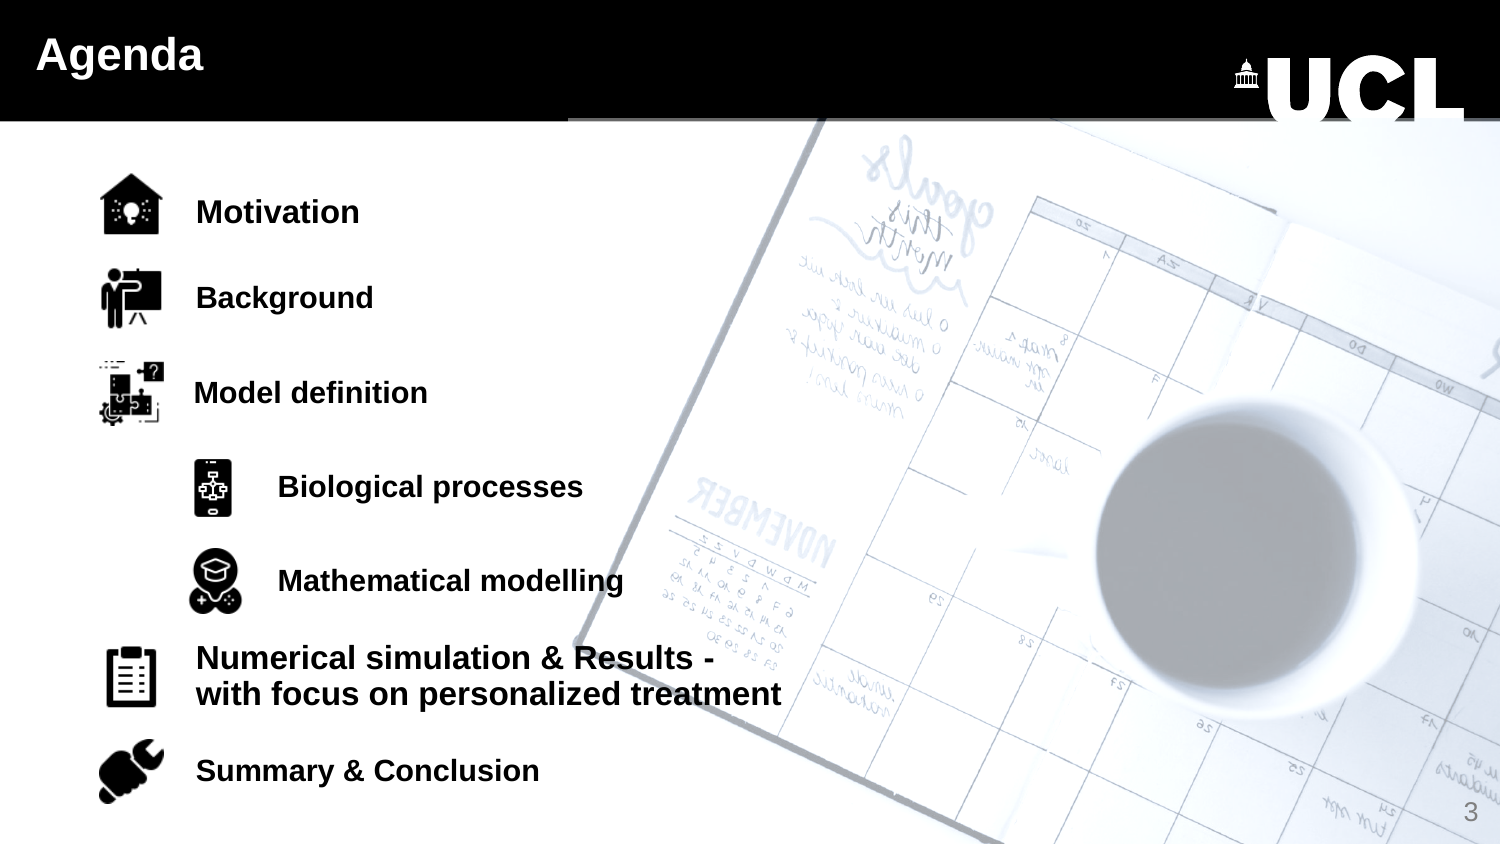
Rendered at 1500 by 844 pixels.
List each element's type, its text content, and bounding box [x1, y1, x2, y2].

list Agenda [35, 35, 1046, 84]
list Biological processes [262, 463, 562, 512]
picture [98, 738, 164, 805]
picture [98, 266, 164, 332]
picture [567, 118, 1500, 844]
list Background [180, 274, 562, 323]
picture [98, 360, 164, 426]
picture [183, 548, 249, 614]
list Mathematical modelling [262, 557, 562, 606]
list Model definition [178, 369, 562, 418]
picture [98, 171, 164, 237]
list Motivation [180, 189, 562, 238]
picture [98, 644, 164, 710]
list Summary & Conclusion [180, 747, 562, 796]
picture [1234, 58, 1259, 88]
list Numerical simulation & Results - with focus on personalized treatment [180, 633, 562, 722]
picture [180, 455, 246, 521]
